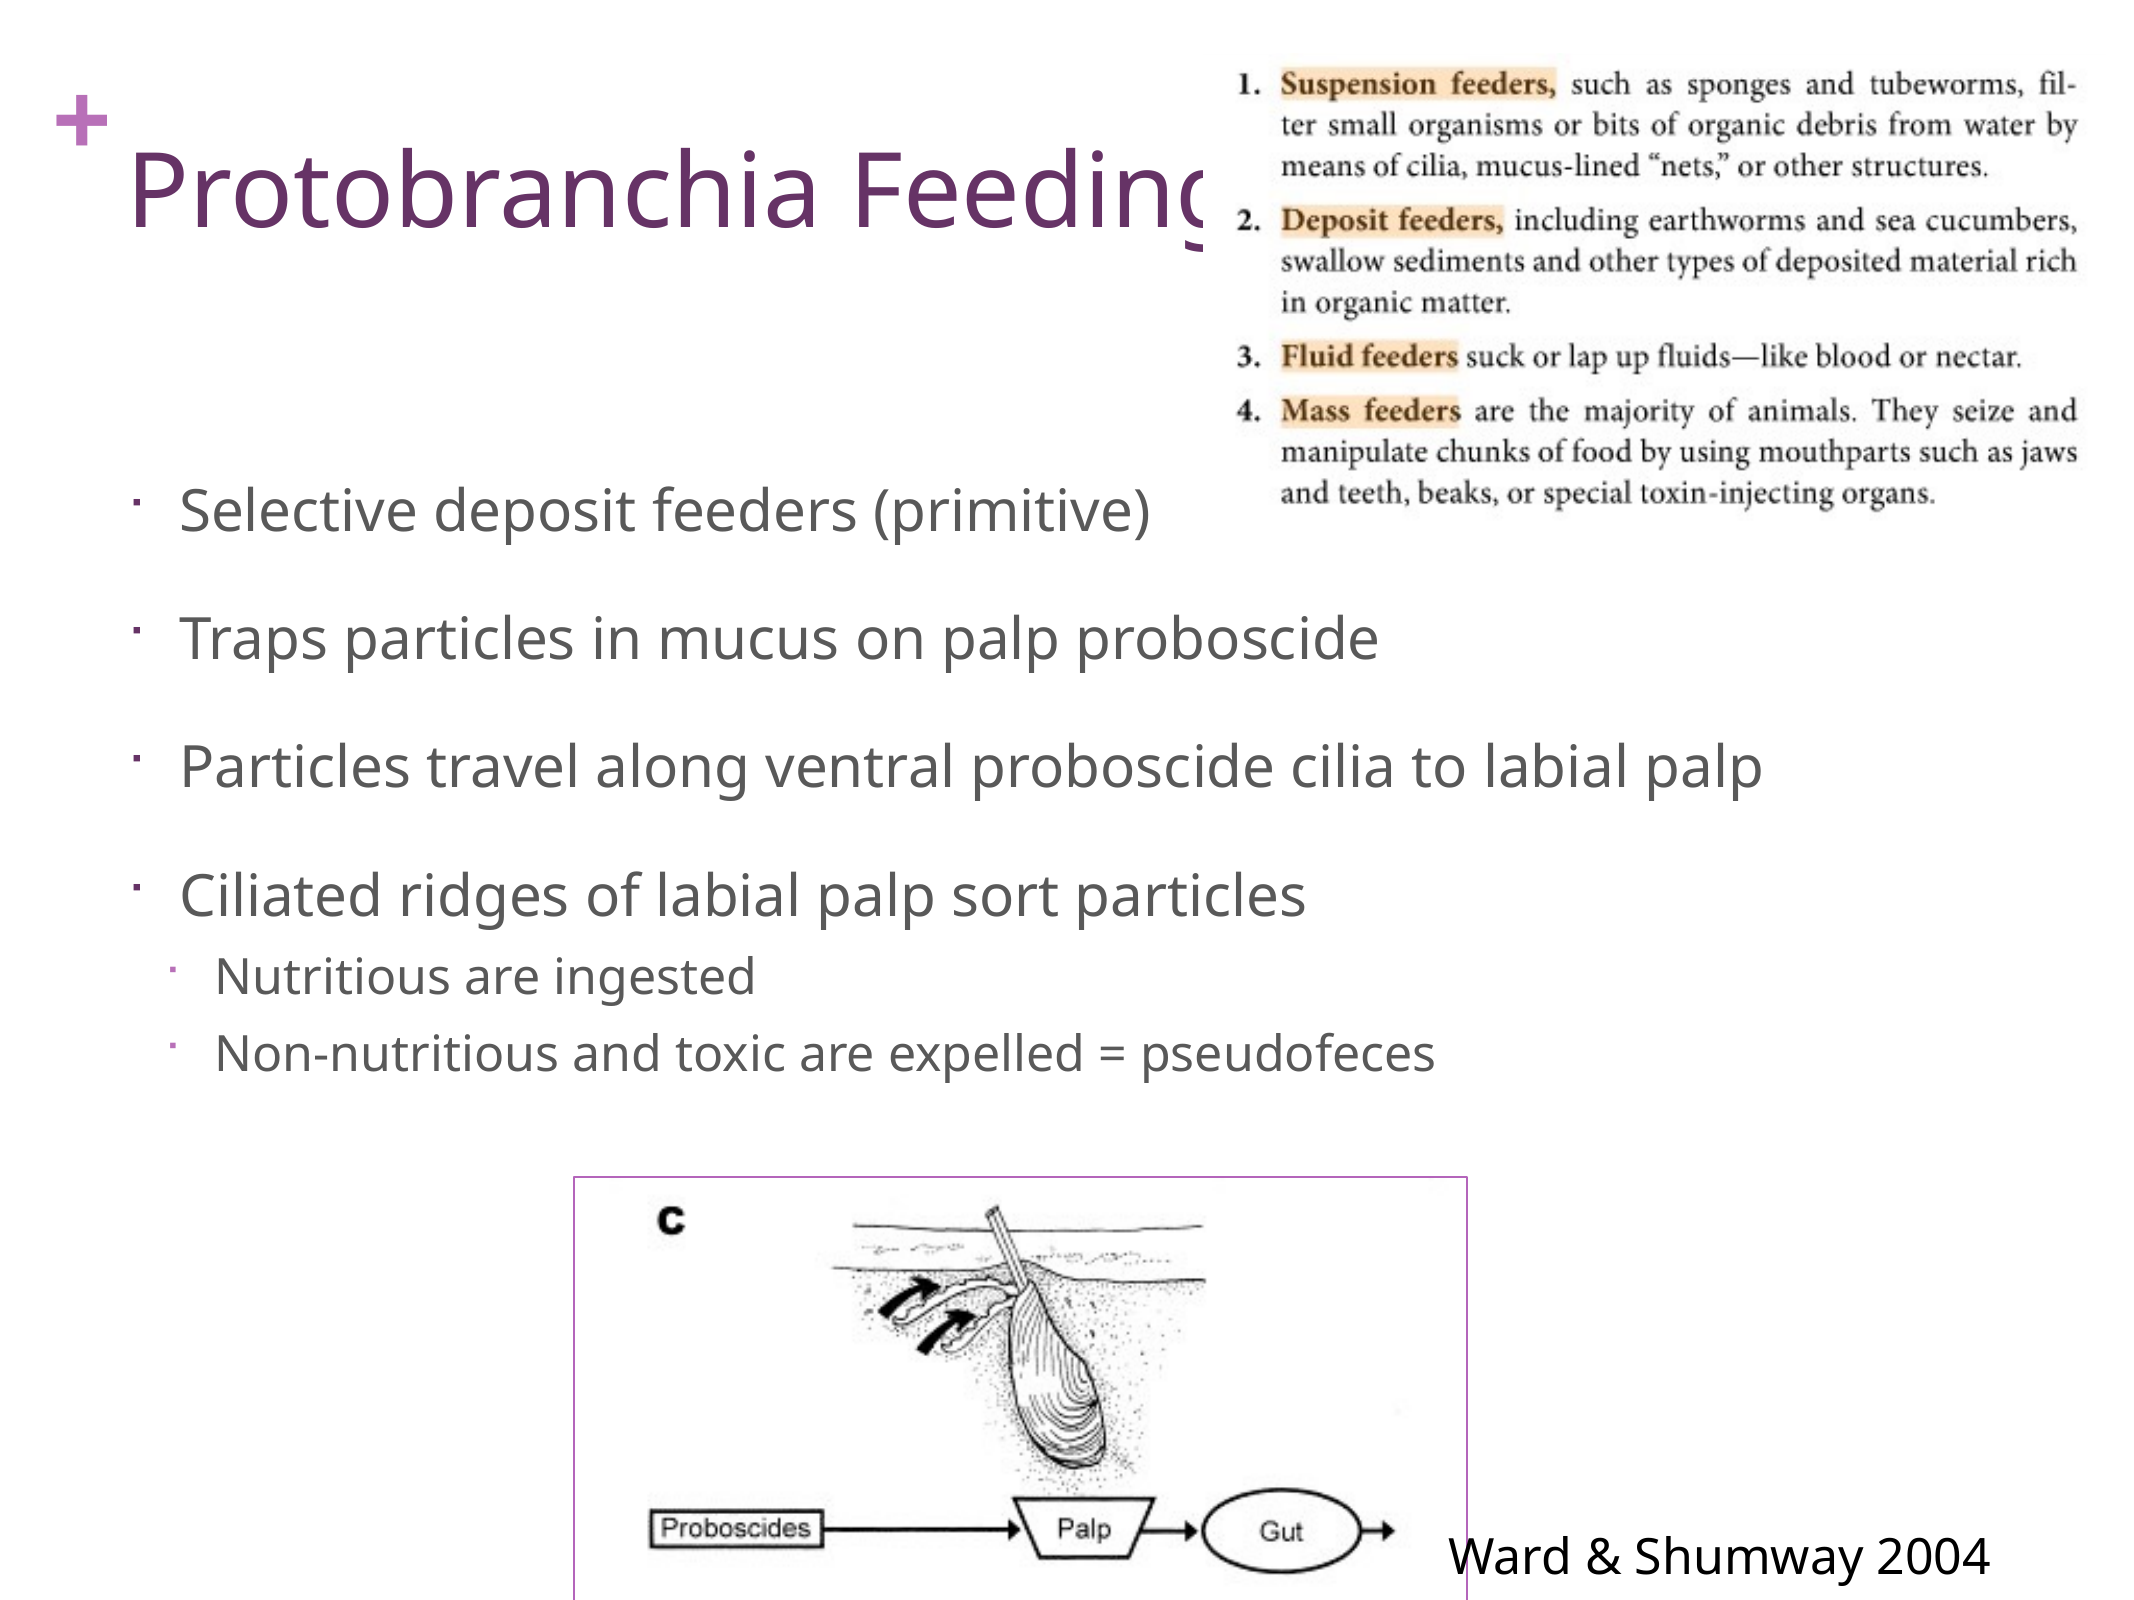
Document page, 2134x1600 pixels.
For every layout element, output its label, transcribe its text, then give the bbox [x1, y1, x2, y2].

text_box Ward & Shumway 2004 [1474, 1513, 2002, 1596]
title Protobranchia Feeding [115, 112, 1198, 374]
picture [574, 1177, 1467, 1600]
picture [1203, 53, 2106, 525]
list Selective deposit feeders (primitive) Traps particles in mucus on palp proboscide Particles travel along ventral proboscide cilia to labial palp Ciliated ridges of labial palp sort particles Nutritious are ingested Non-nutritious and toxic are expelled = pseudofeces [115, 461, 1880, 1430]
